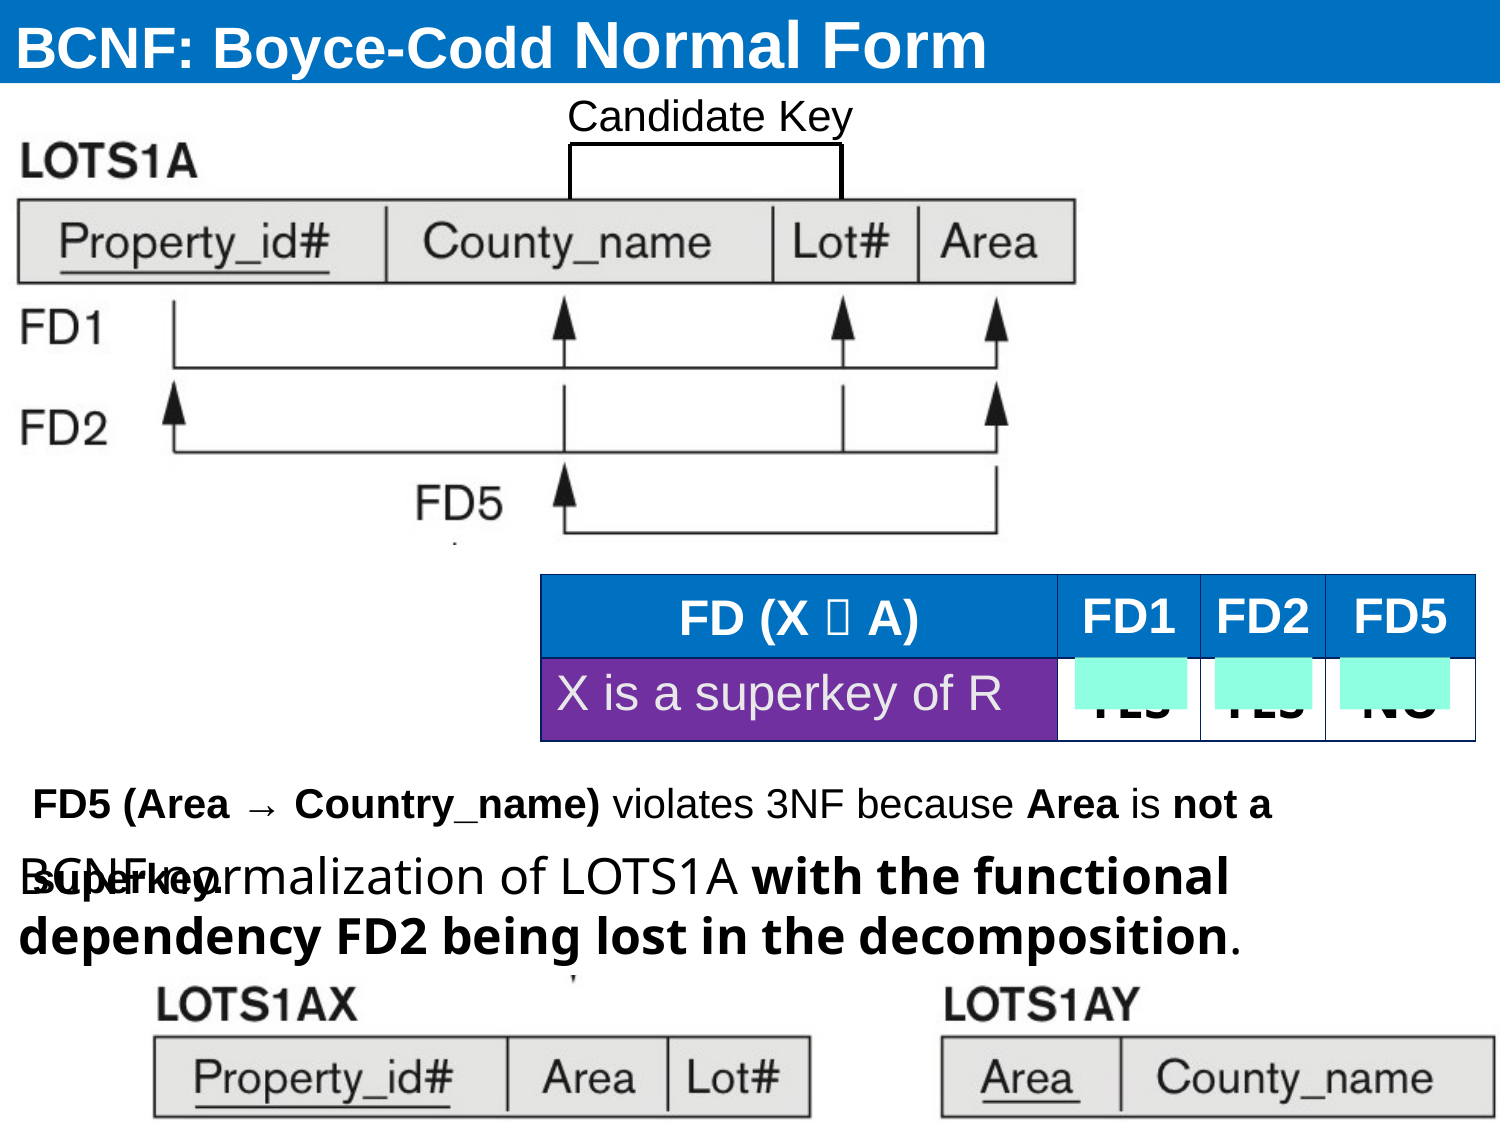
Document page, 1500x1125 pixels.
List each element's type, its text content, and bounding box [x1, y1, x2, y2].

table_cell X is a superkey of R [542, 659, 1057, 740]
text_box FD5 (Area → Country_name) violates 3NF because Area is not a superkey. [17, 744, 1490, 909]
title BCNF: Boyce-Codd Normal Form [0, 0, 1500, 84]
text_box [1339, 657, 1451, 710]
text_box BCNF normalization of LOTS1A with the functional dependency FD2 being lost in the decomposition. [4, 832, 1479, 976]
table_header FD (X  A) [542, 575, 1057, 657]
table_header FD5 [1326, 575, 1475, 657]
text_box [1074, 657, 1188, 710]
table_header FD1 [1058, 575, 1200, 657]
picture [3, 133, 1100, 545]
picture [150, 974, 1500, 1125]
text_box Candidate Key [552, 80, 869, 131]
table_header FD2 [1201, 575, 1325, 657]
table_cell YES [1201, 659, 1325, 740]
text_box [569, 143, 842, 200]
table_cell NO [1326, 659, 1475, 740]
table_cell YES [1058, 659, 1200, 740]
text_box [1214, 657, 1313, 710]
